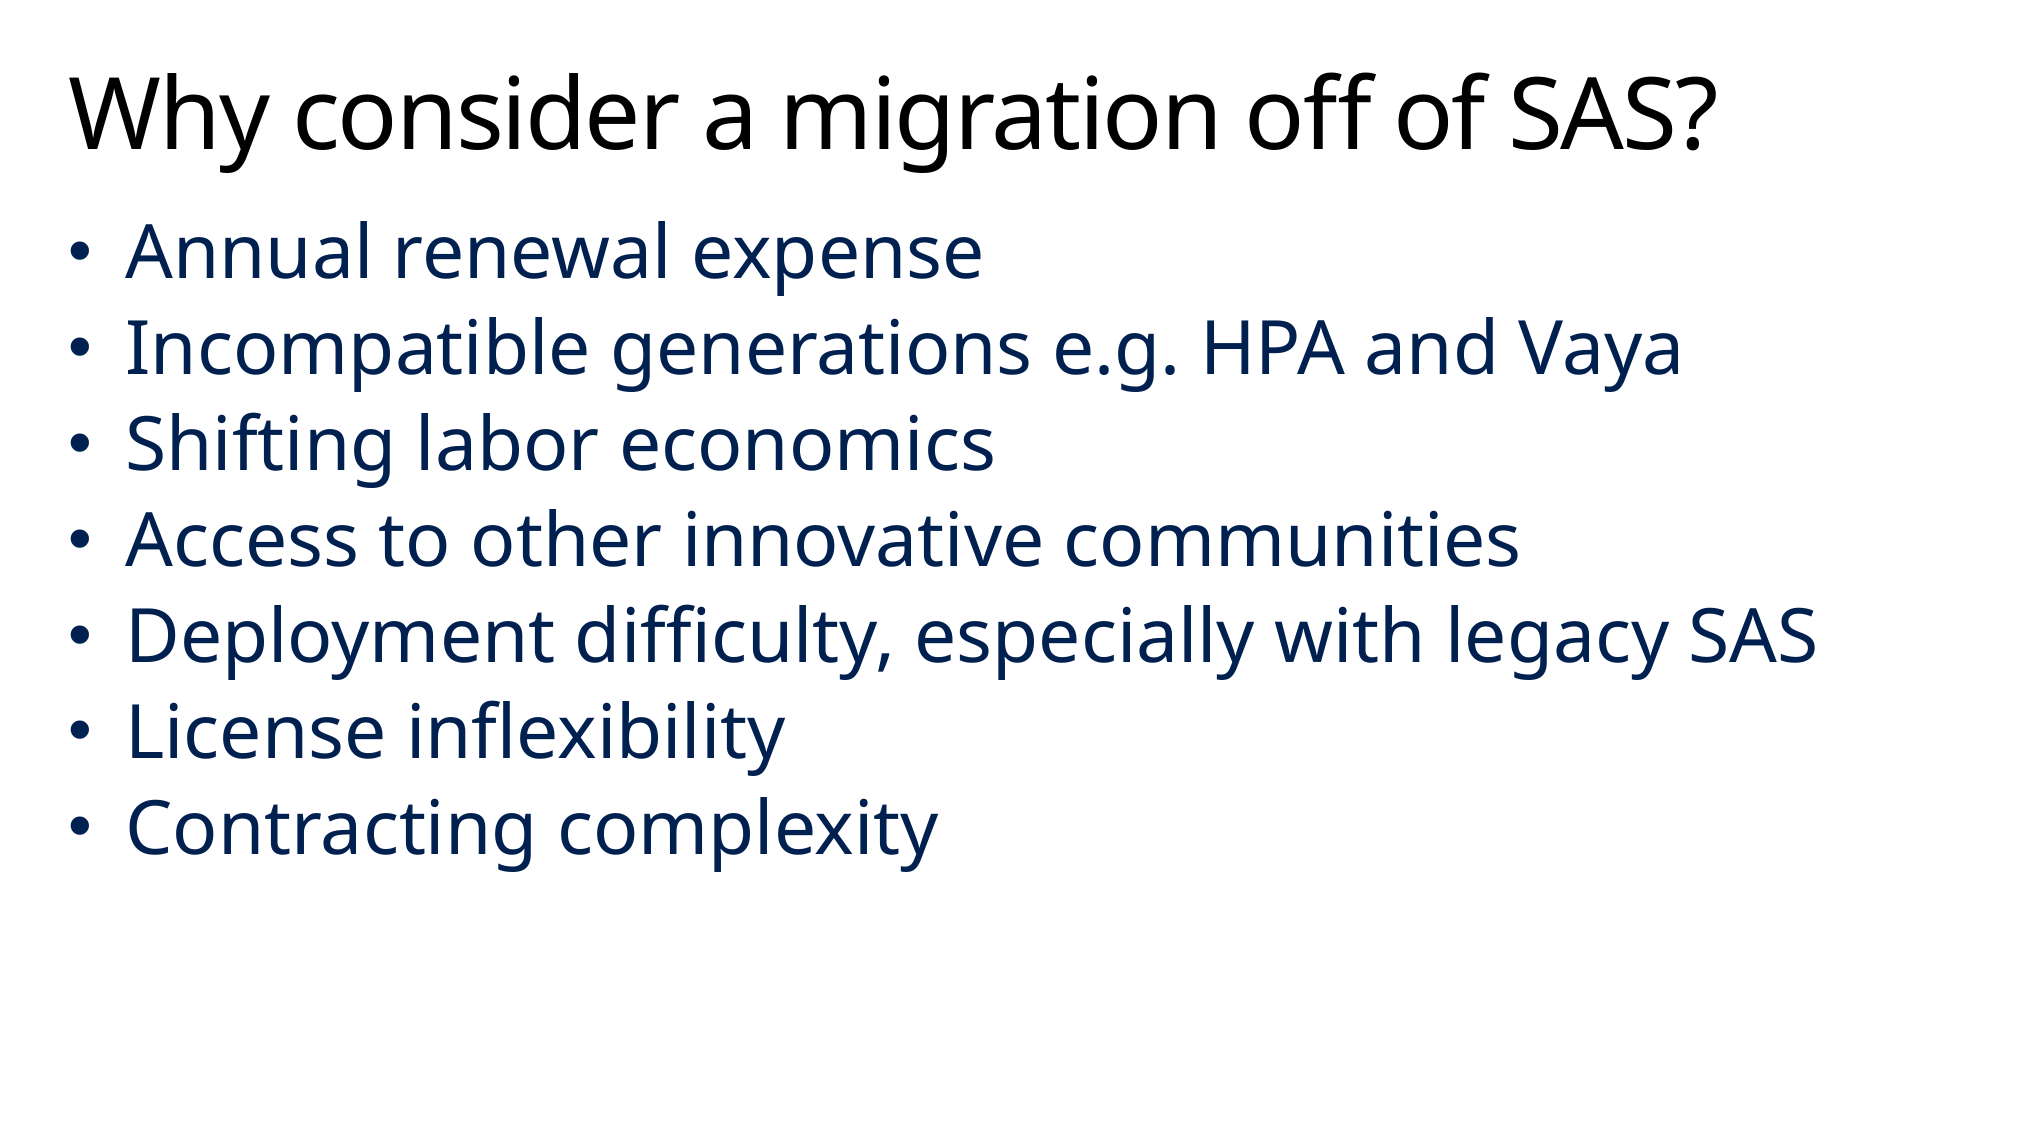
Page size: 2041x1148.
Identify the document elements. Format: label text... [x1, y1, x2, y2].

list Annual renewal expense Incompatible generations e.g. HPA and Vaya Shifting labor economics Access to other innovative communities Deployment difficulty, especially with legacy SAS License inflexibility Contracting complexity [45, 199, 1996, 911]
title Why consider a migration off of SAS? [45, 48, 1996, 199]
